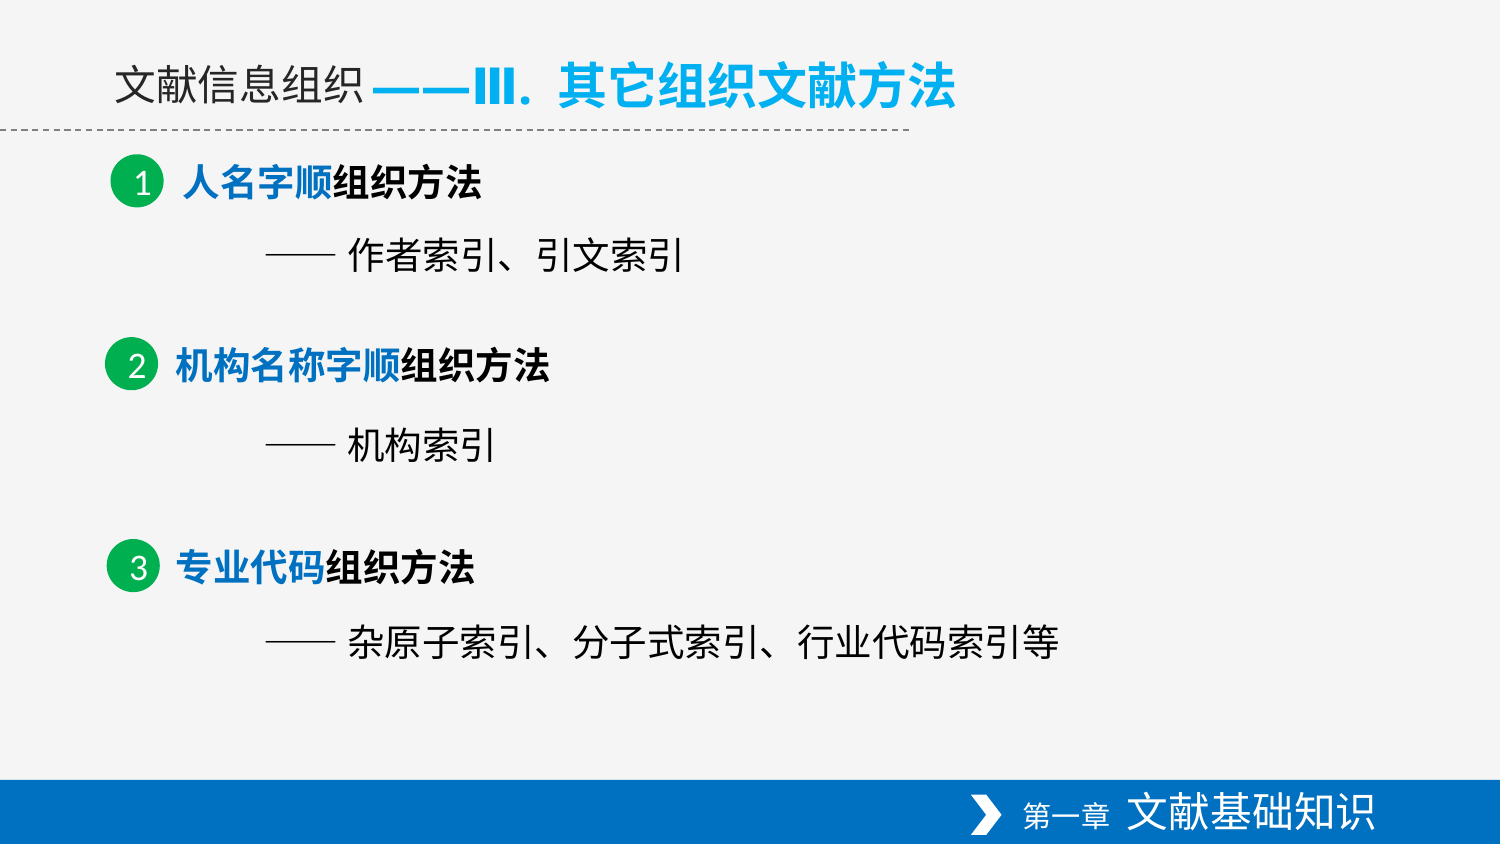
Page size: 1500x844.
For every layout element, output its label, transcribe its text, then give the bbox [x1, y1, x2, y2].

text_box 3 [104, 536, 162, 589]
text_box 专业代码组织方法 [160, 536, 612, 589]
text_box 文献信息组织 [99, 51, 356, 117]
text_box ——作者索引、引文索引 [100, 203, 1393, 284]
text_box ——杂原子索引、分子式索引、行业代码索引等 [100, 589, 1392, 671]
text_box ——机构索引 [100, 392, 1392, 474]
text_box 人名字顺组织方法 [168, 151, 619, 212]
text_box ——Ⅲ. 其它组织文献方法 [356, 47, 1036, 122]
text_box 机构名称字顺组织方法 [160, 334, 612, 392]
text_box 1 [108, 152, 166, 210]
text_box 2 [102, 334, 161, 392]
